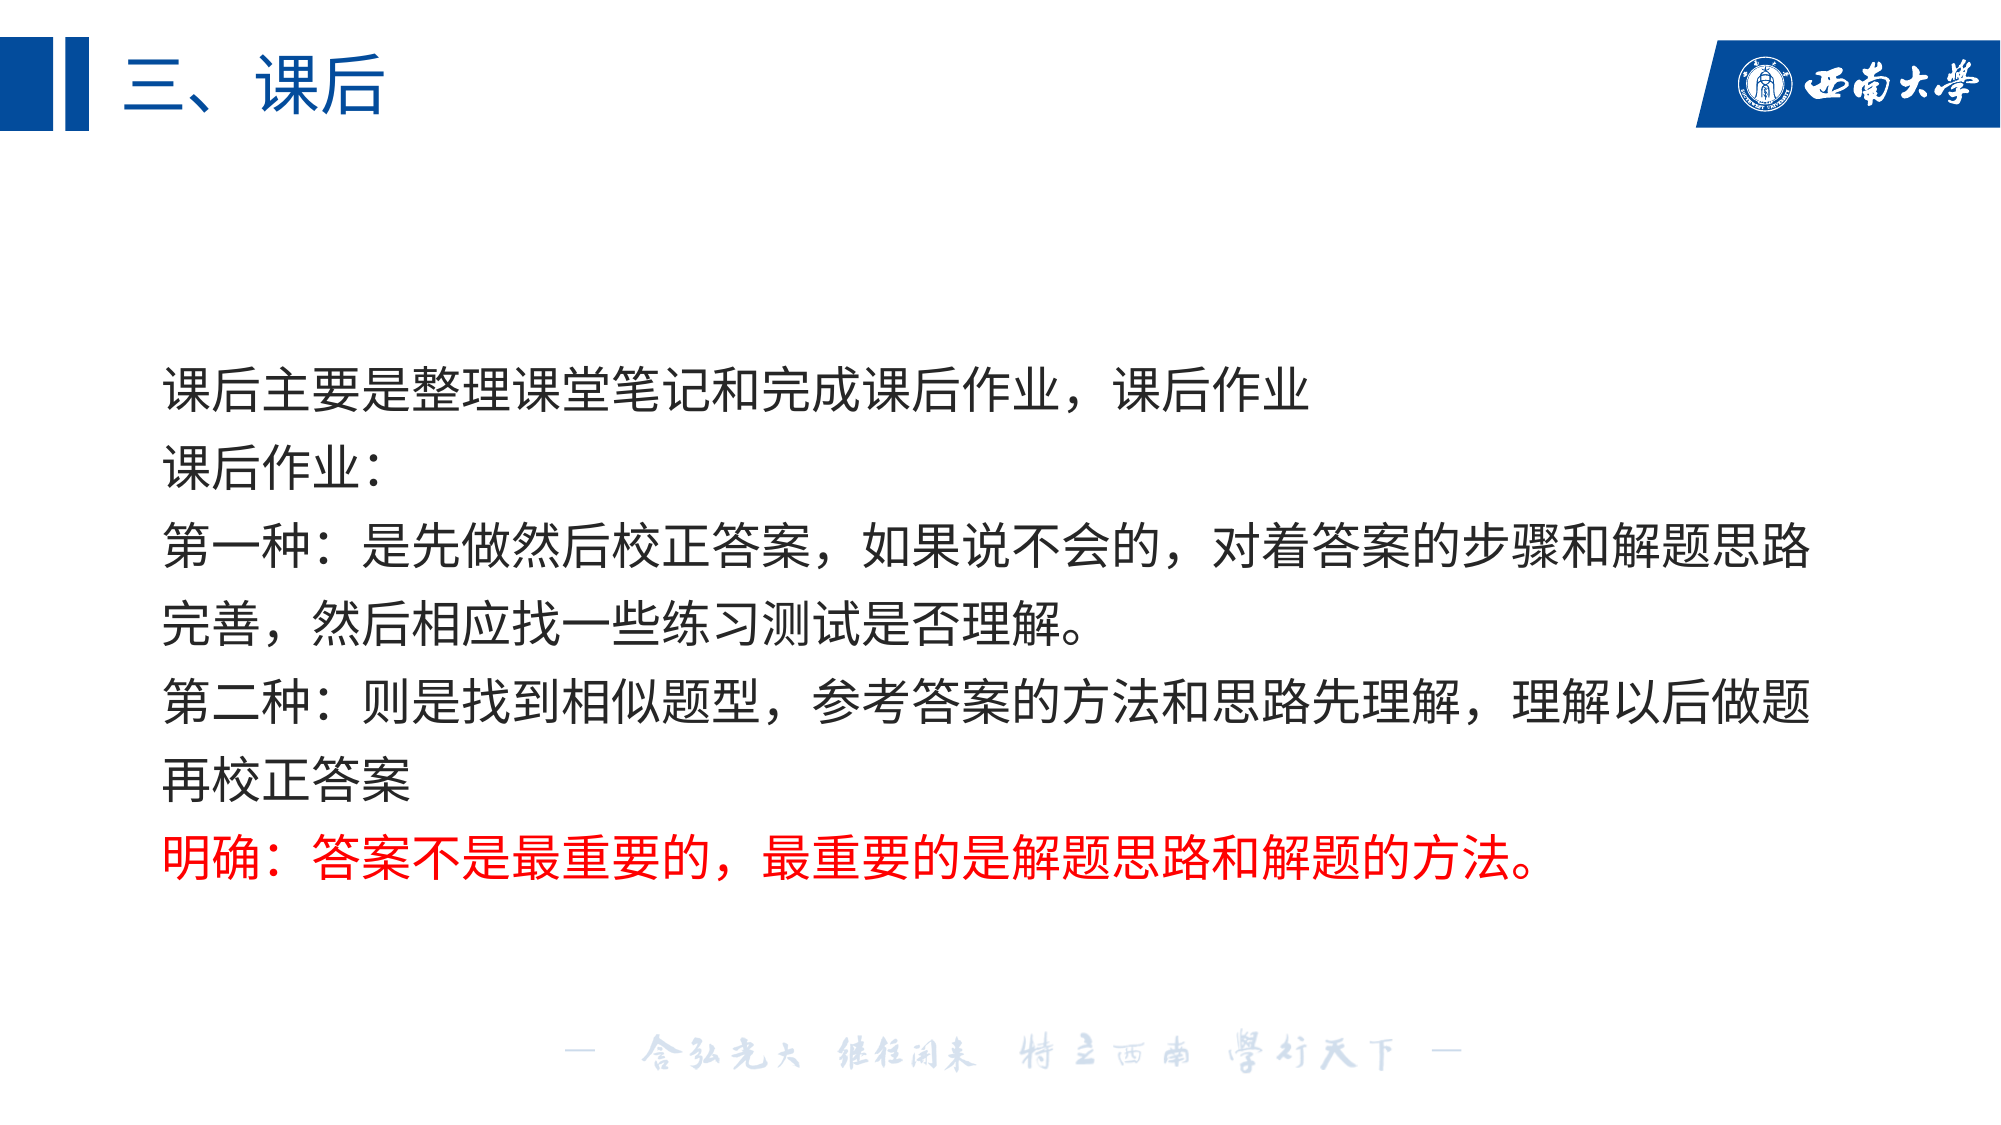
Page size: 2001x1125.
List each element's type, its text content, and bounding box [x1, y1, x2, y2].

text_box [108, 184, 1892, 1008]
title 三、课后 [108, 31, 1697, 145]
